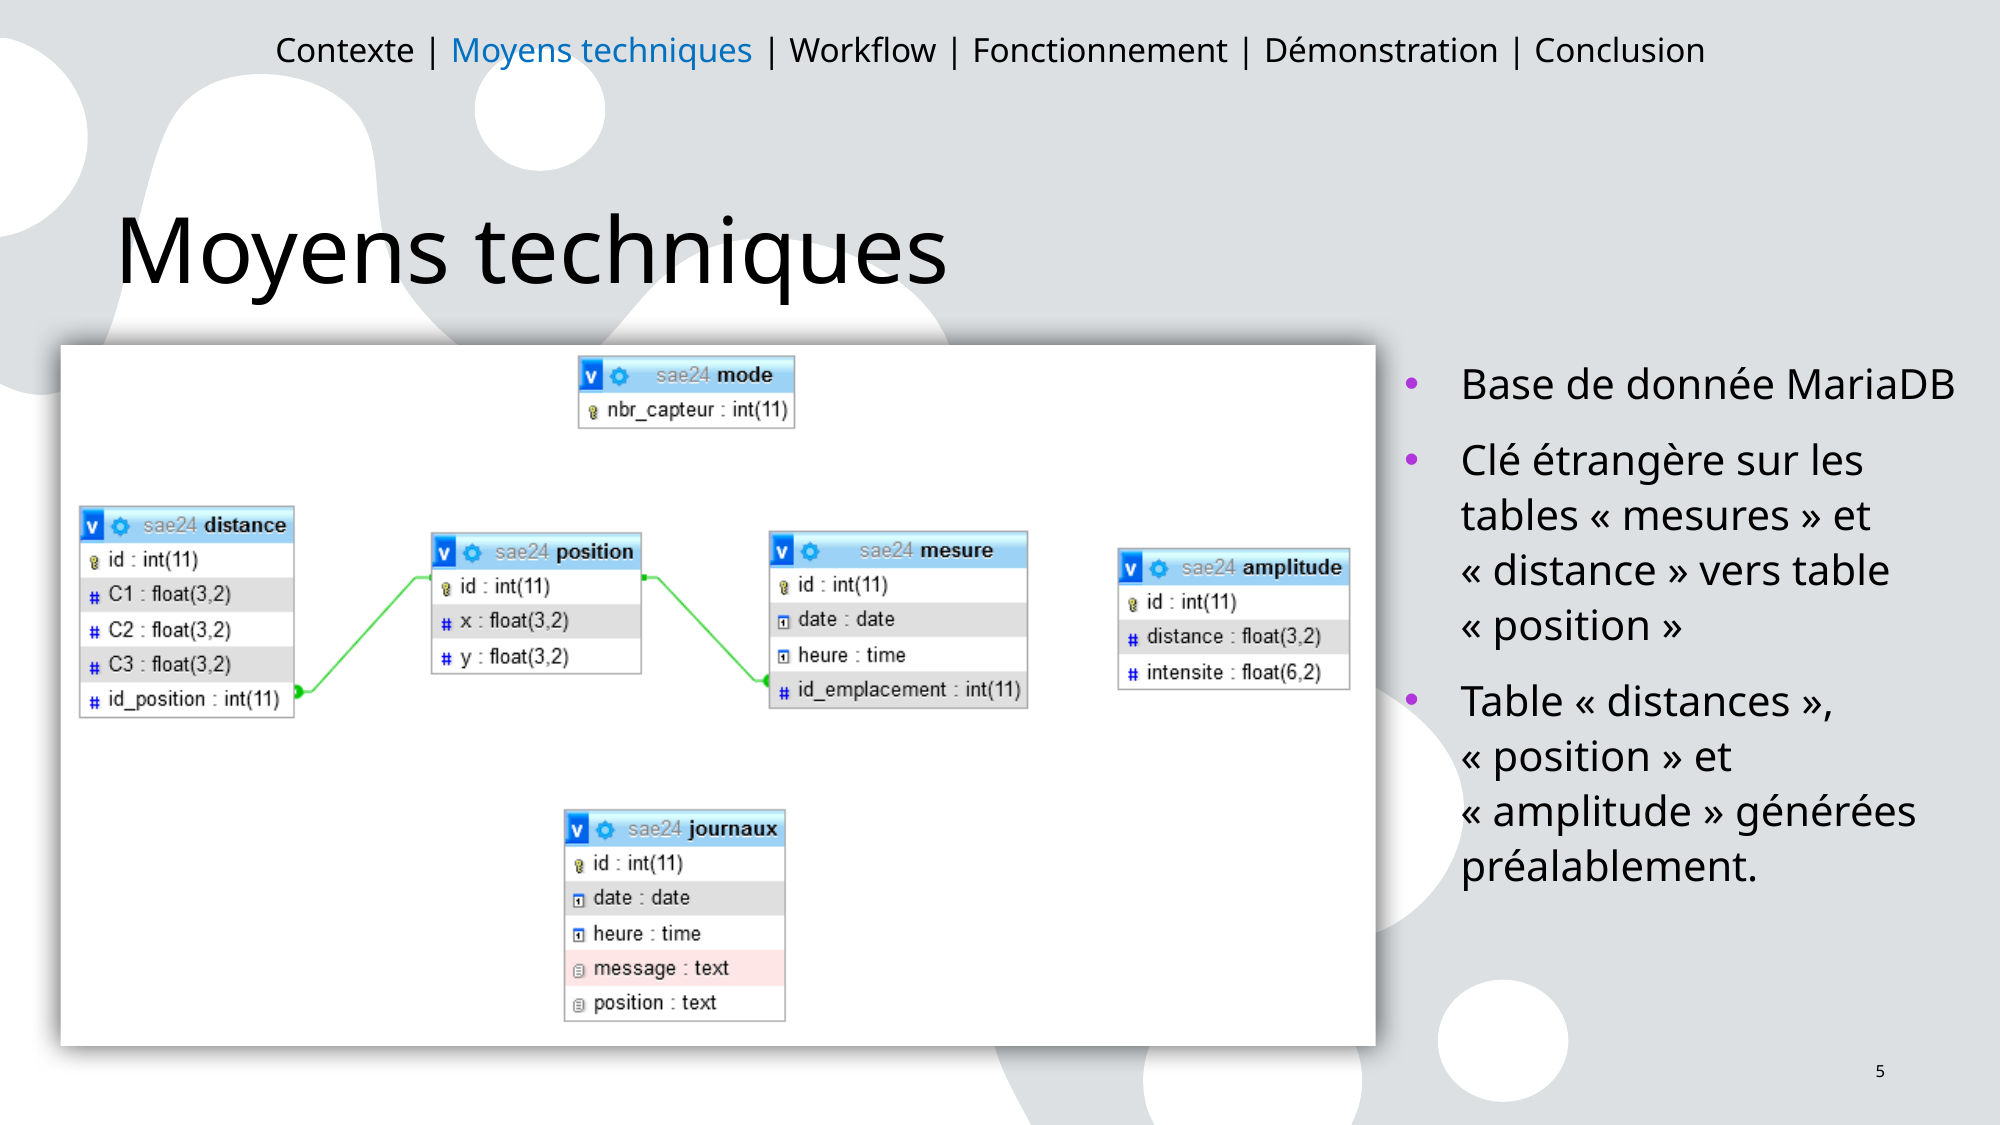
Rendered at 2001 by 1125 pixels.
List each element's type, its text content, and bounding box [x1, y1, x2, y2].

picture [60, 345, 1376, 1046]
slide_number 5 [1662, 1042, 1900, 1103]
list Base de donnée MariaDB Clé étrangère sur les tables « mesures » et « distance » vers table « position » Table « distances », « position » et « amplitude » générées préalablement. [1396, 345, 1984, 1046]
title Moyens techniques [99, 91, 1900, 309]
text_box Contexte | Moyens techniques | Workflow | Fonctionnement | Démonstration | Conclusion [167, 22, 1833, 77]
